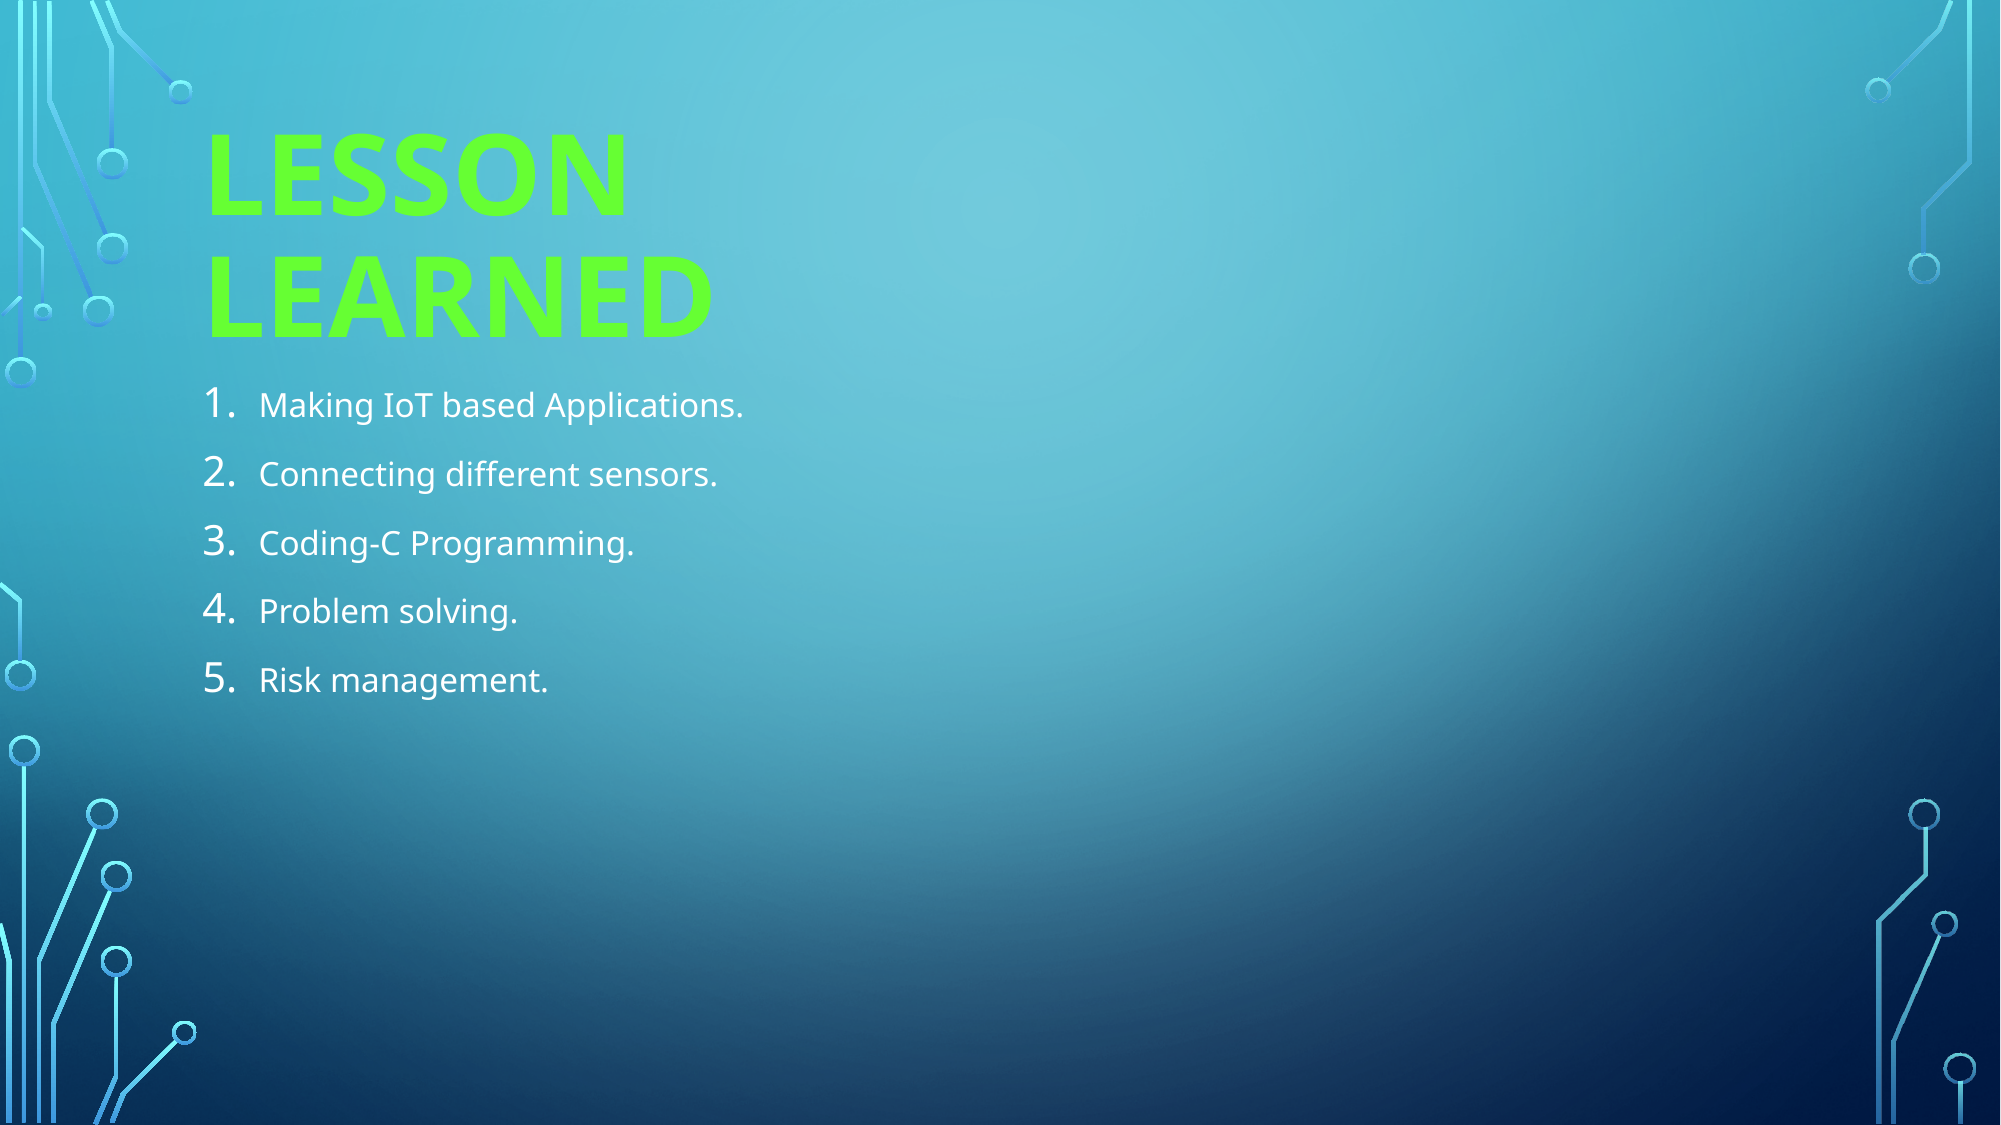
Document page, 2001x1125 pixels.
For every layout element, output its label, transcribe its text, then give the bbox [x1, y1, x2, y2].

list Making IoT based Applications. Connecting different sensors. Coding-C Programming. Problem solving. Risk management. [187, 369, 1161, 950]
title Lesson learned [187, 99, 1161, 369]
